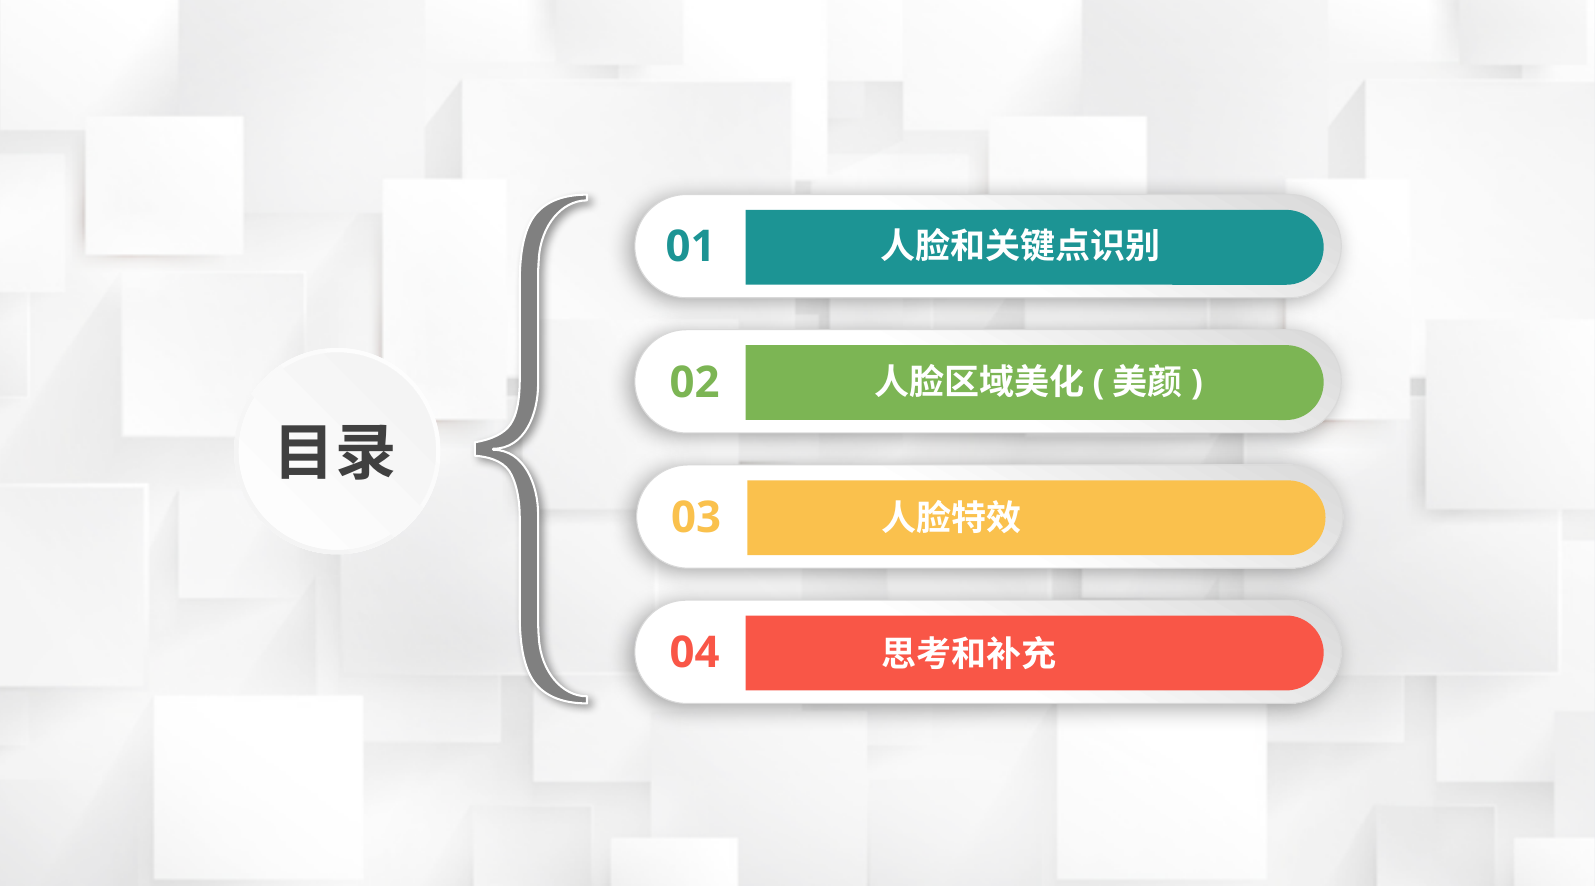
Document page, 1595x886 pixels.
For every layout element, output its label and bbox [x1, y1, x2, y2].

text_box [636, 464, 1344, 569]
picture [0, 0, 1595, 886]
text_box [634, 329, 1342, 434]
text_box [634, 599, 1342, 704]
text_box [233, 347, 441, 555]
text_box [634, 194, 1342, 298]
